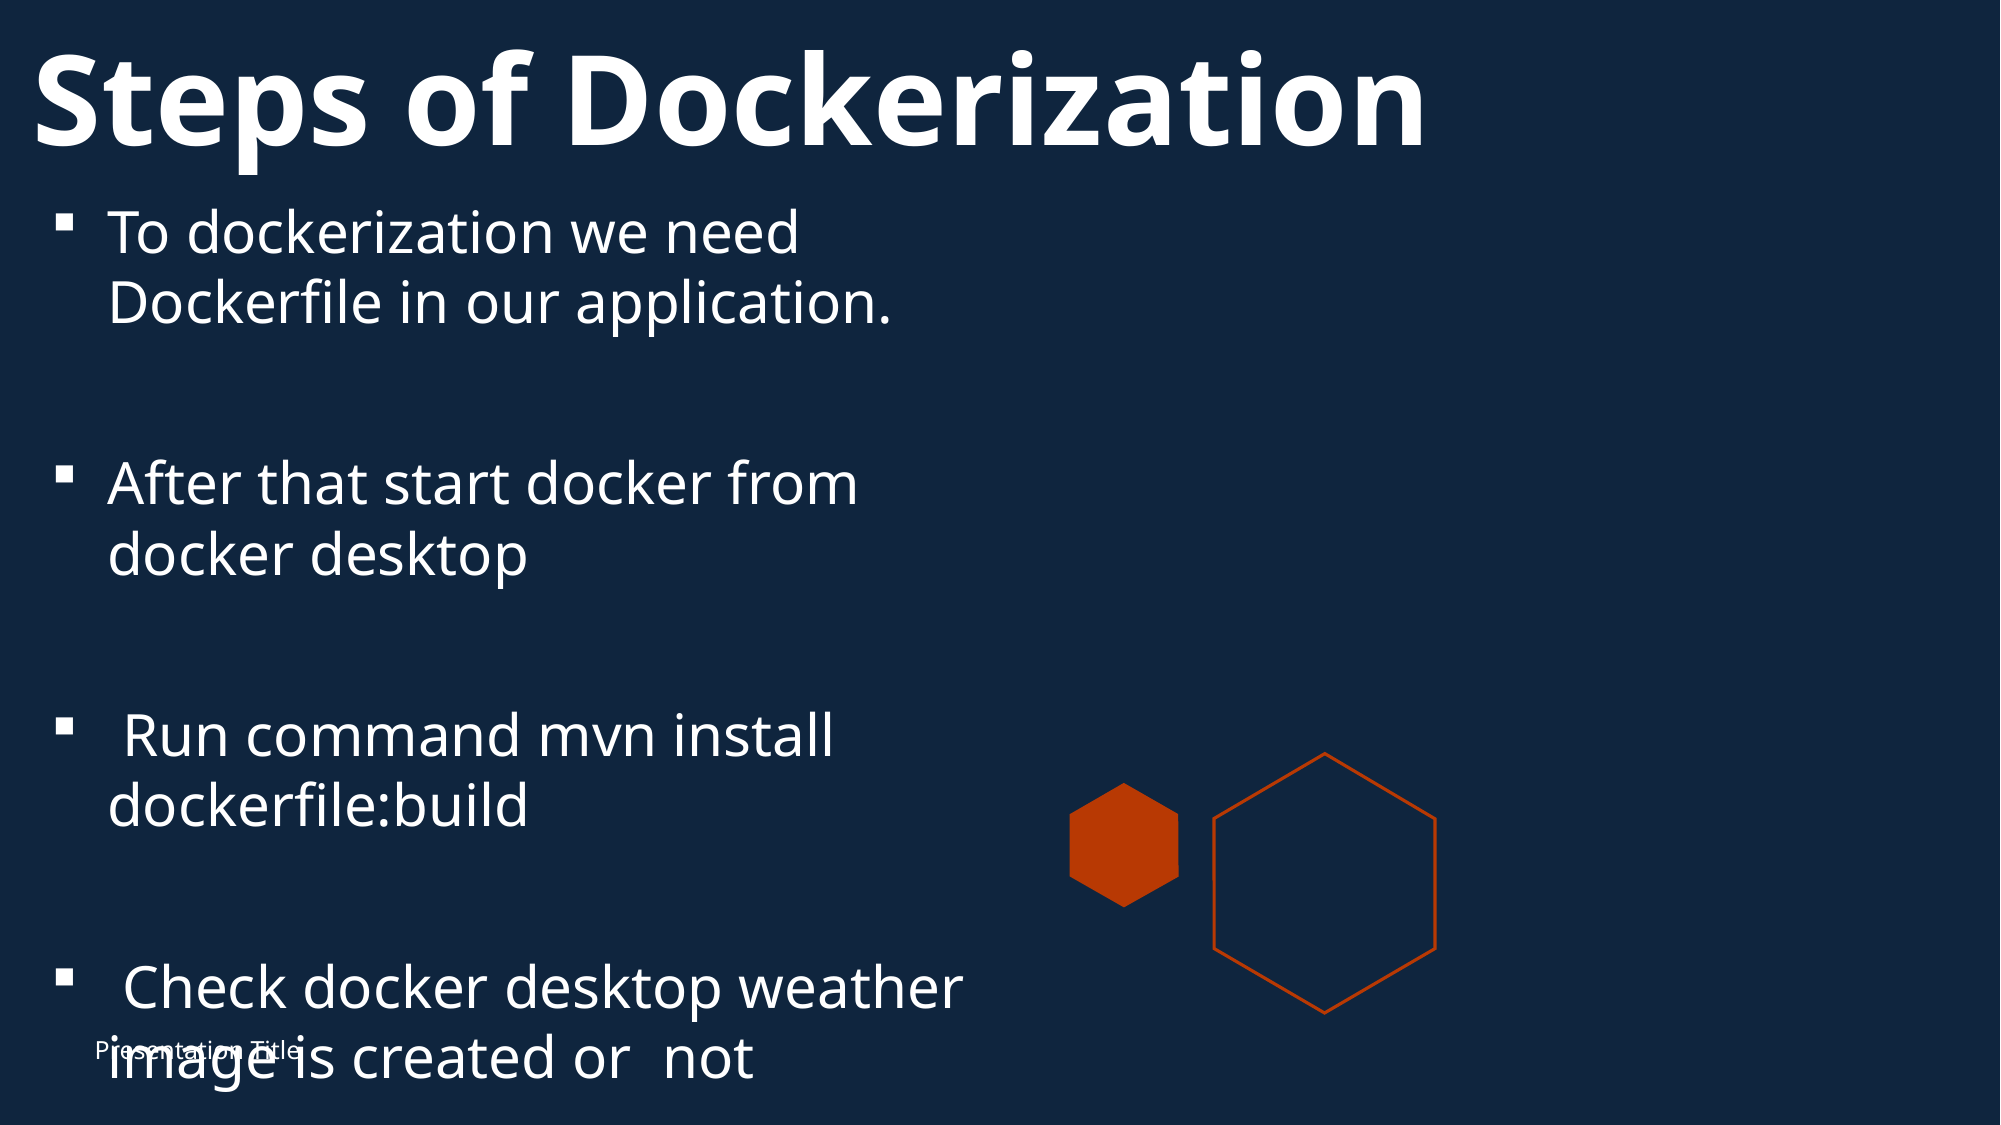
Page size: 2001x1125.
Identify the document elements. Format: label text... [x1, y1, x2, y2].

list To dockerization we need Dockerfile in our application. After that start docker from docker desktop Run command mvn install dockerfile:build Check docker desktop weather image is created or not Push to docker hub from docker desktop [35, 248, 1000, 1050]
footer Presentation Title [79, 1050, 755, 1080]
title Steps of Dockerization [17, 29, 1630, 248]
